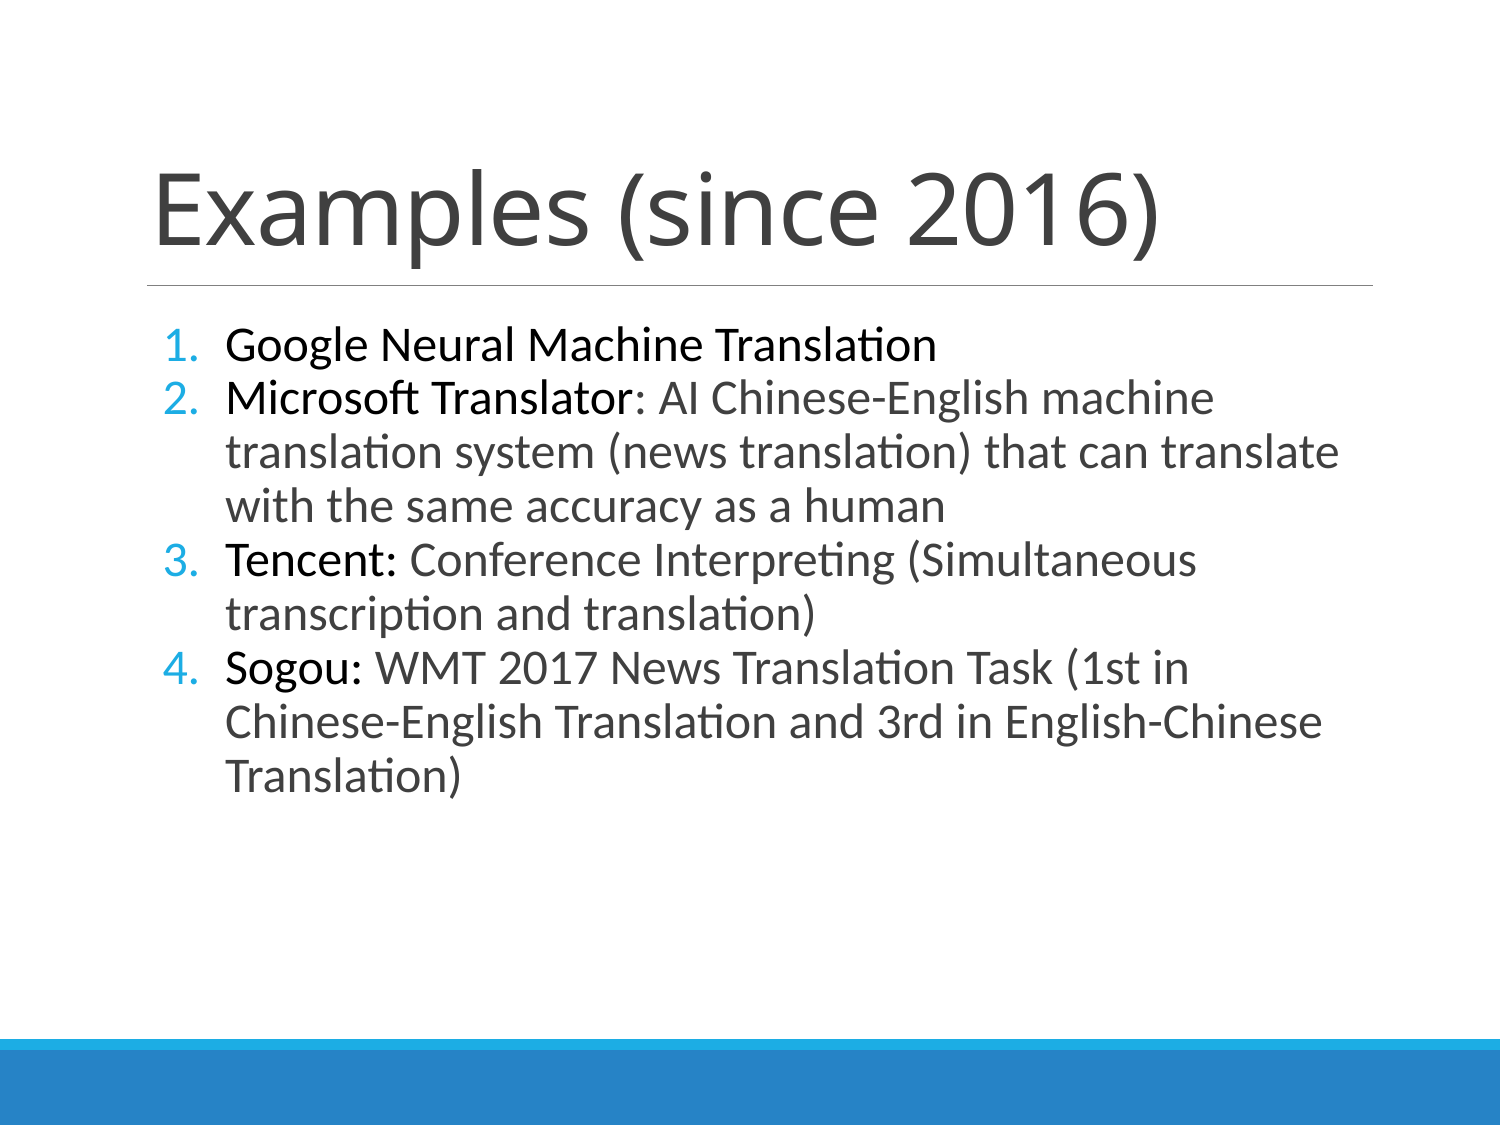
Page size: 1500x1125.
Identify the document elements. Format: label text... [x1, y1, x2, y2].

list Google Neural Machine Translation Microsoft Translator: AI Chinese-English machine translation system (news translation) that can translate with the same accuracy as a human Tencent: Conference Interpreting (Simultaneous transcription and translation) Sogou: WMT 2017 News Translation Task (1st in Chinese-English Translation and 3rd in English-Chinese Translation) [135, 302, 1373, 963]
title Examples (since 2016) [135, 47, 1373, 285]
